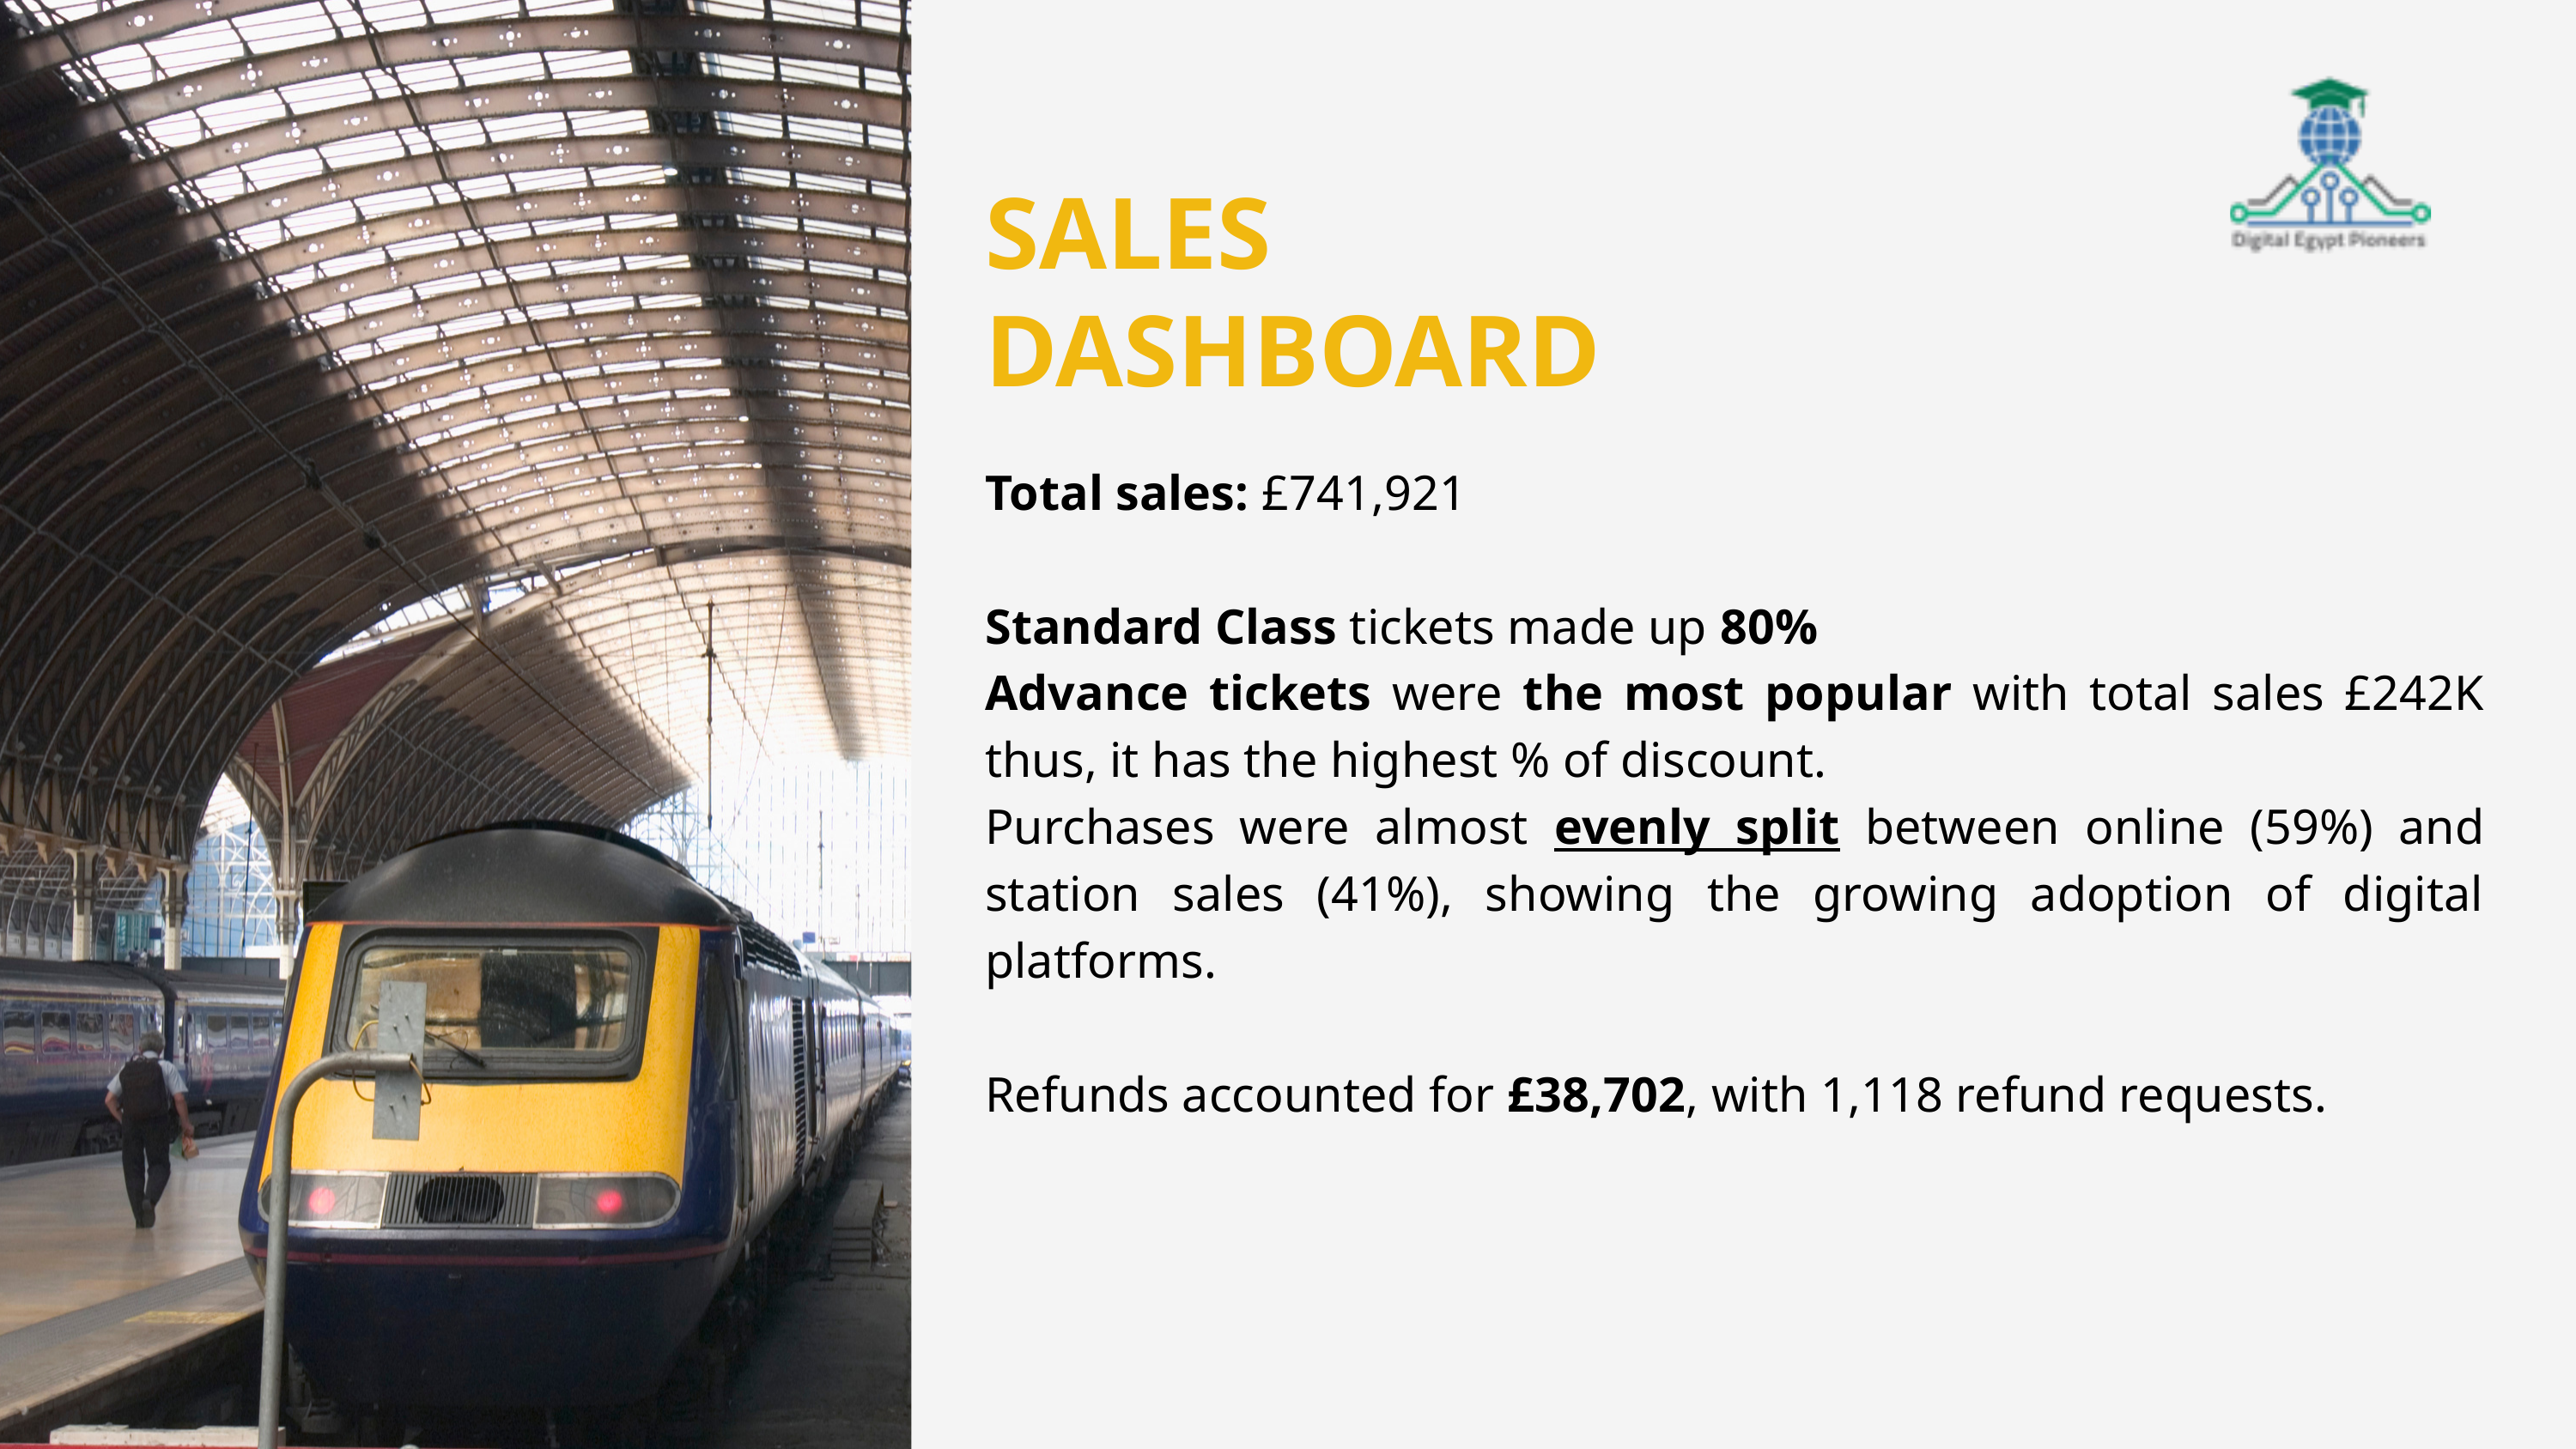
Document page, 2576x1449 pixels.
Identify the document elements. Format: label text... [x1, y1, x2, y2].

text_box Total sales: £741,921 Standard Class tickets made up 80% Advance tickets were the most popular with total sales £242K thus, it has the highest % of discount. Purchases were almost evenly split between online (59%) and station sales (41%), showing the growing adoption of digital platforms. Refunds accounted for £38,702, with 1,118 refund requests. [985, 452, 2486, 1256]
text_box [2230, 75, 2432, 260]
text_box DASHBOARD [985, 268, 1897, 407]
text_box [0, 0, 912, 1449]
text_box SALES [985, 151, 1897, 268]
